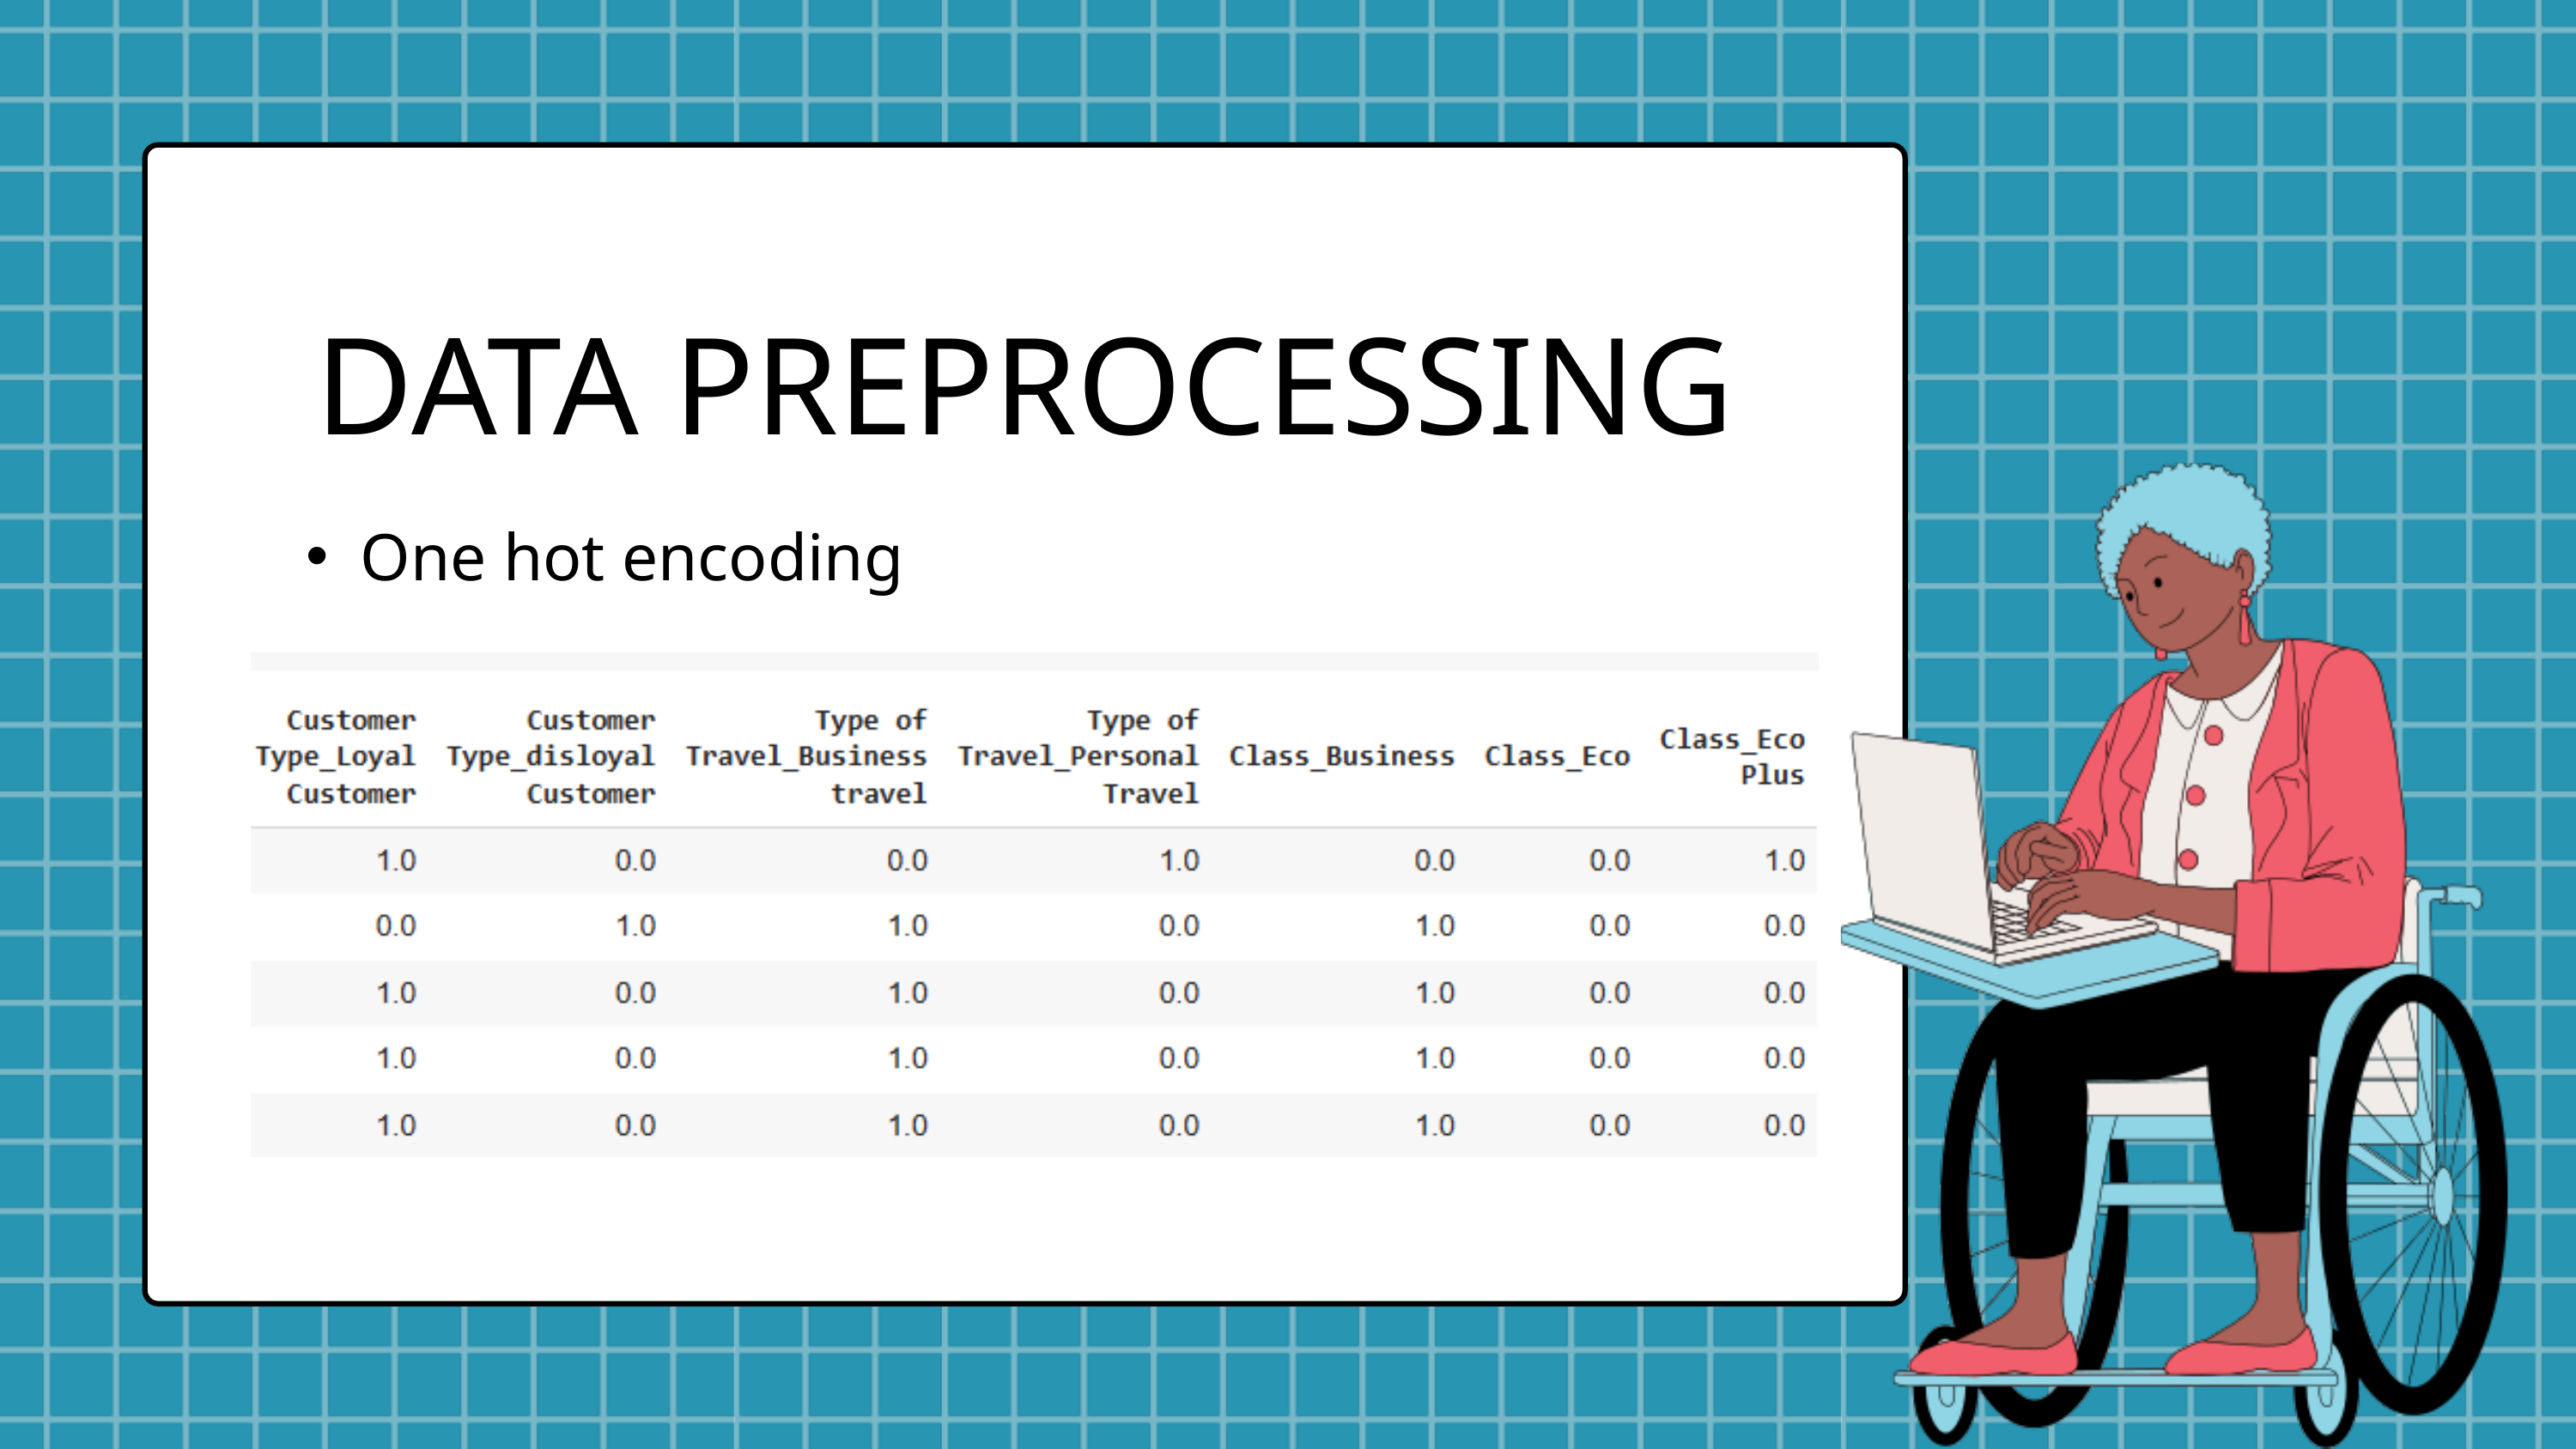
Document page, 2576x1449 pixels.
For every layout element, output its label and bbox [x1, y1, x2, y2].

text_box [1840, 463, 2508, 1449]
text_box [1840, 0, 2576, 1449]
text_box [736, 1310, 1840, 1449]
text_box [0, 0, 736, 1449]
text_box [144, 144, 1905, 1304]
text_box [736, 0, 1840, 142]
